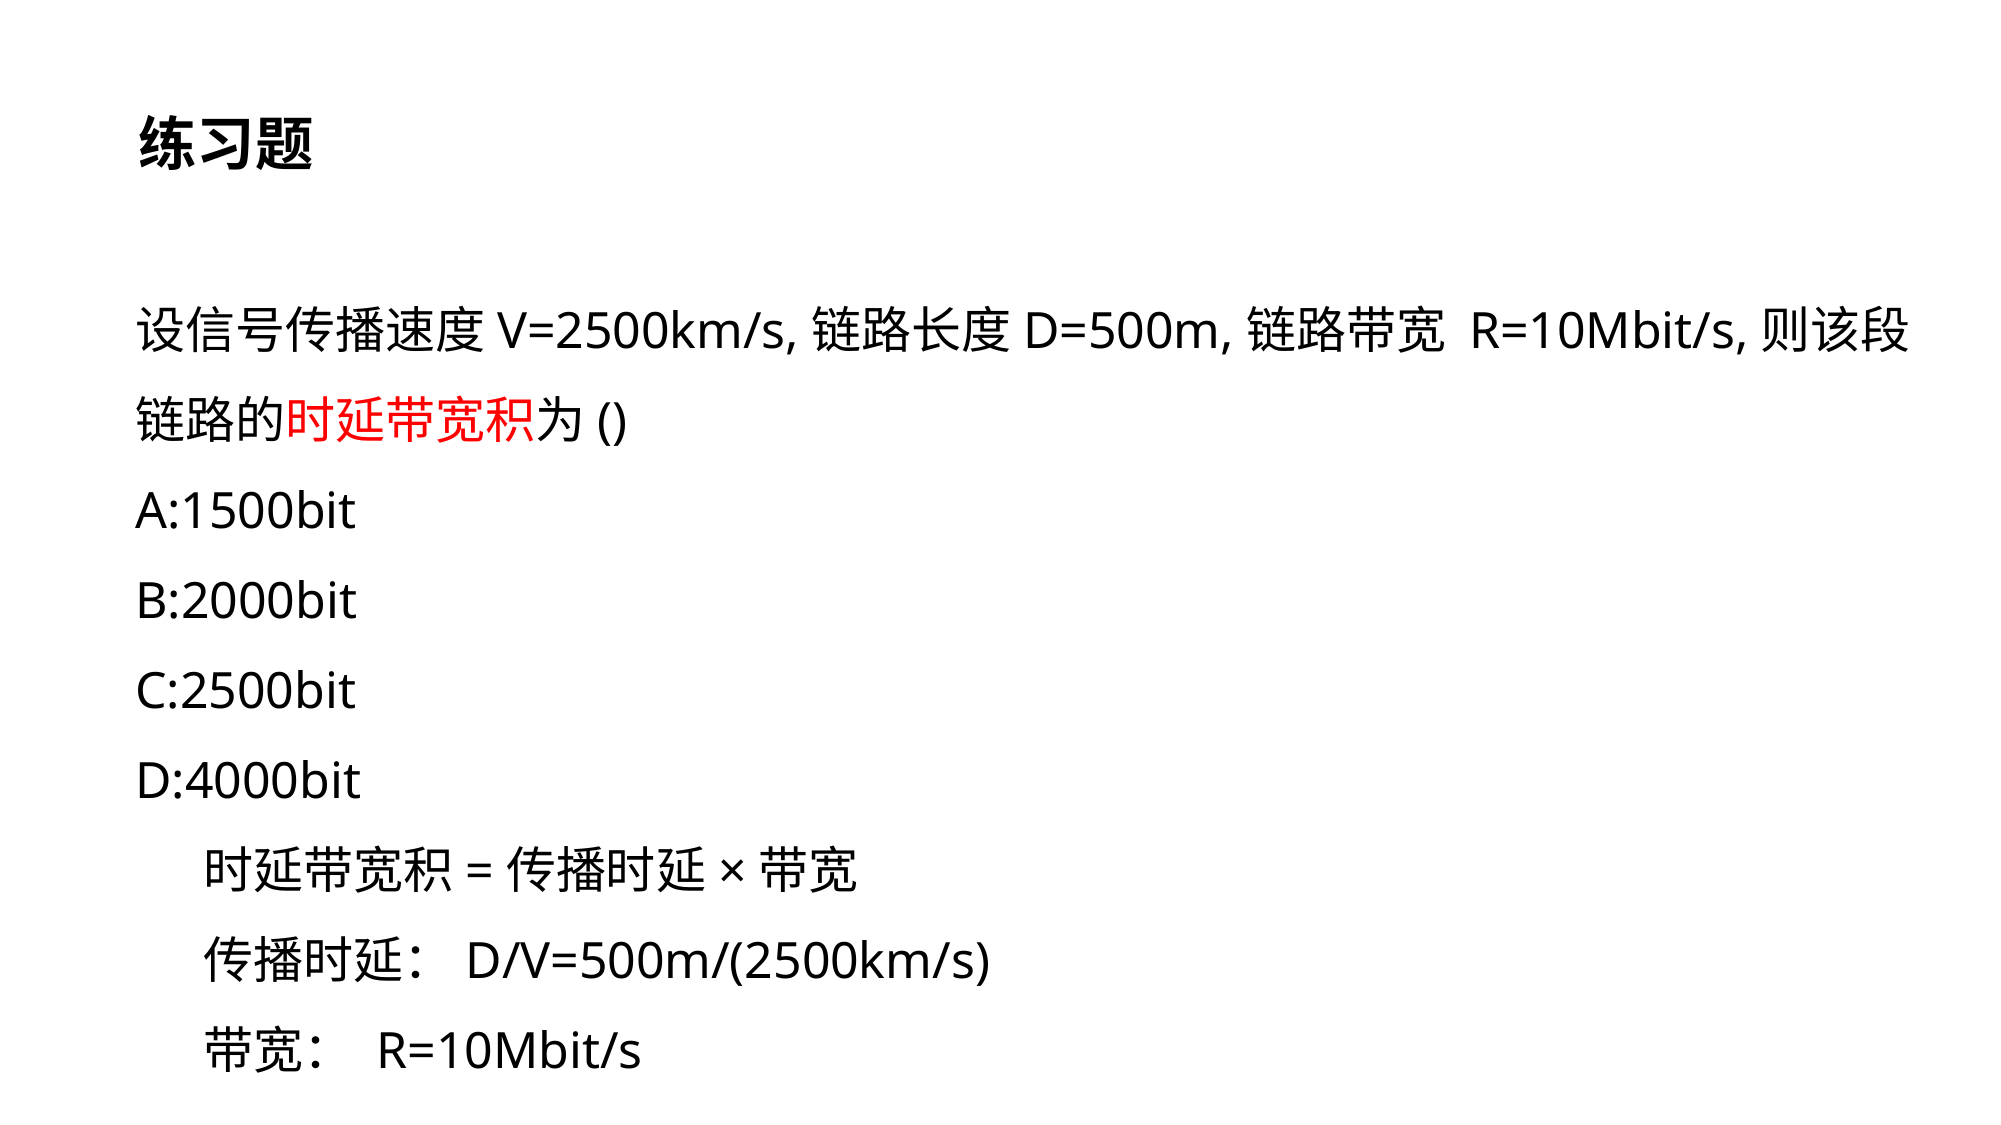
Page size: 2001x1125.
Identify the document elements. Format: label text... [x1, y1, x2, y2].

text_box 设信号传播速度V=2500km/s,链路长度D=500m,链路带宽 R=10Mbit/s,则该段链路的时延带宽积为() A:1500bit B:2000bit C:2500bit D:4000bit 时延带宽积=传播时延×带宽 传播时延：D/V=500m/(2500km/s) 带宽： R=10Mbit/s [120, 261, 1946, 1087]
text_box 练习题 [120, 97, 1568, 187]
